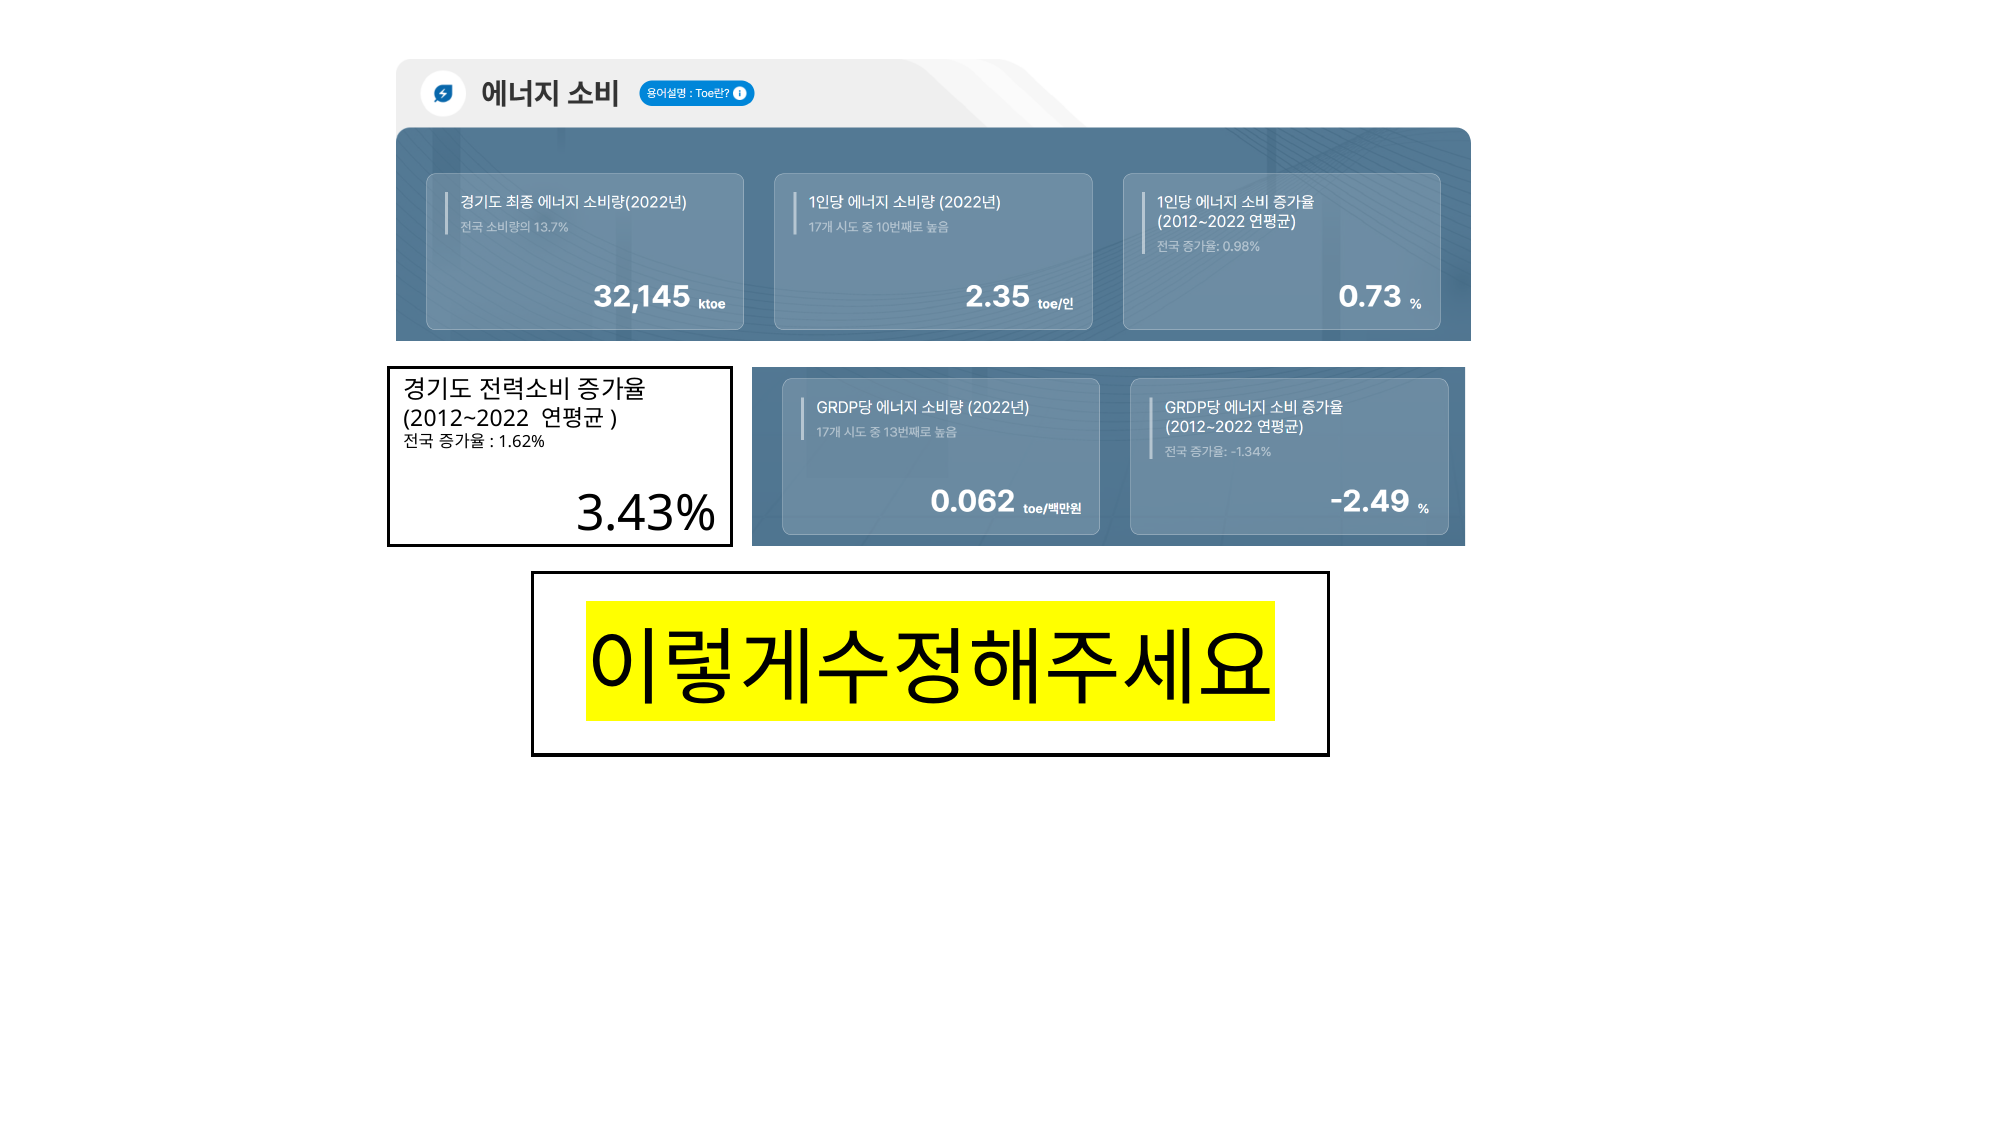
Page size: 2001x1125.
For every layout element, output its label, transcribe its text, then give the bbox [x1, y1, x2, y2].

picture [743, 367, 1466, 547]
text_box 경기도 전력소비 증가율 (2012~2022 연평균) 전국 증가율: 1.62% 3.43% [387, 366, 733, 547]
text_box 이렇게수정해주세요 [531, 571, 1330, 757]
picture [387, 50, 1473, 342]
